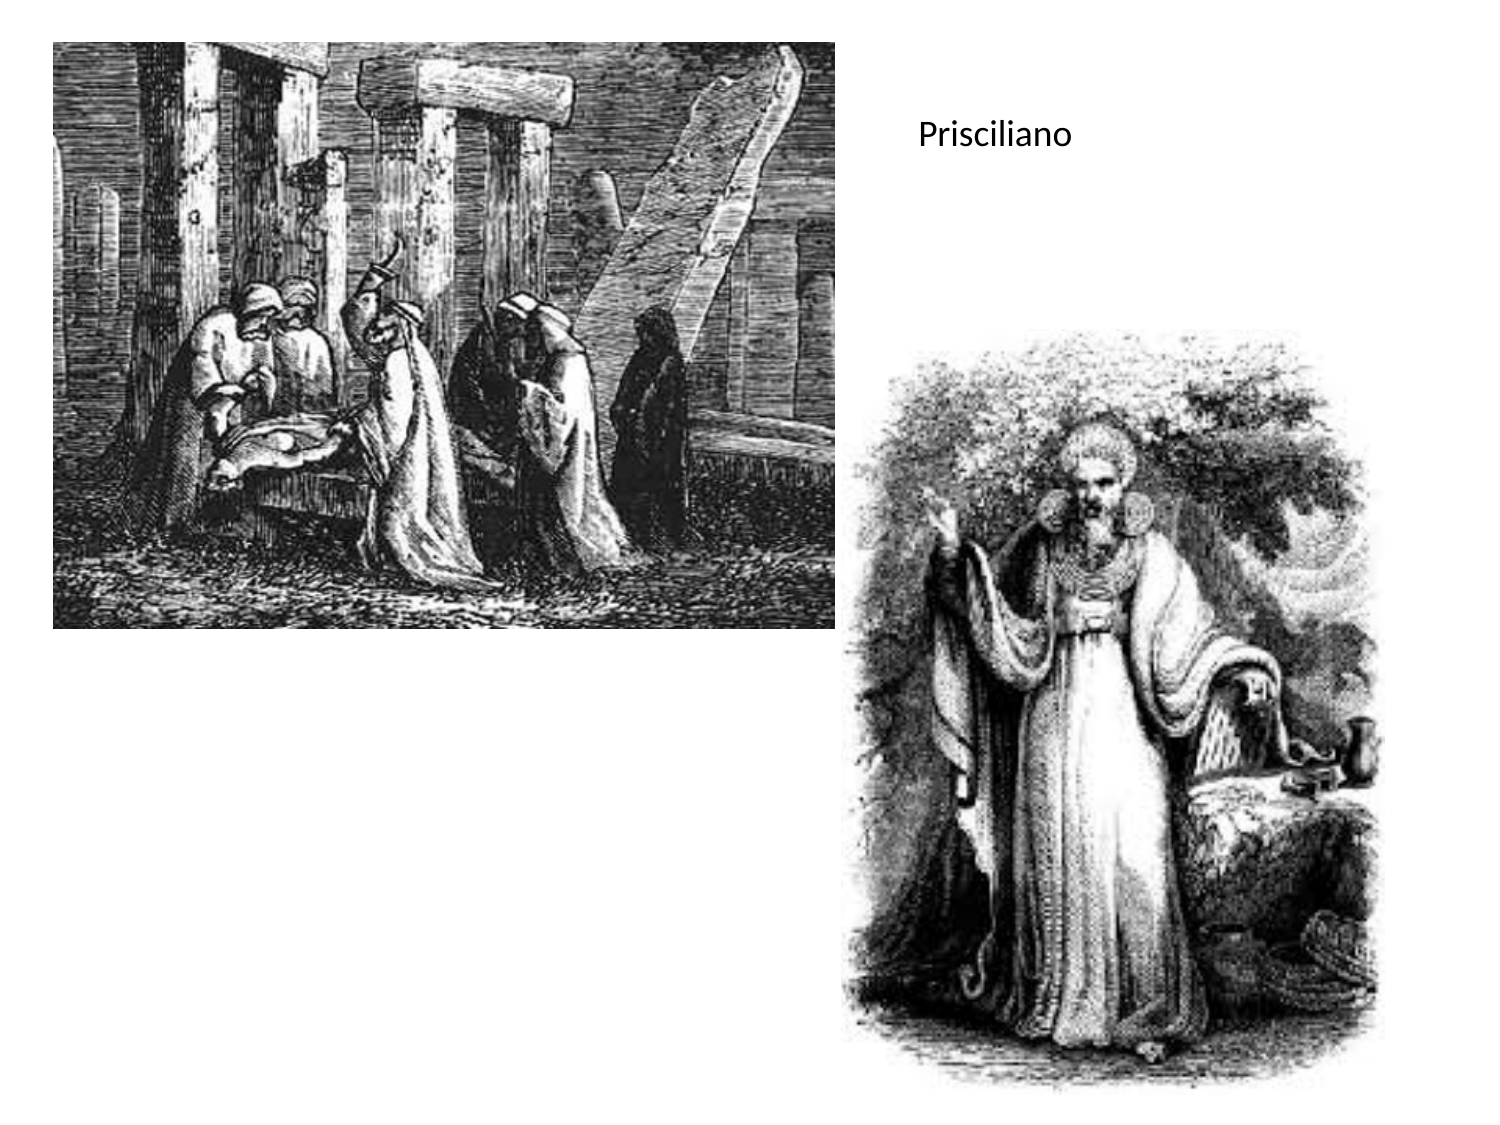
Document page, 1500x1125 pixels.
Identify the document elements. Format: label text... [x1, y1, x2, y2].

picture [840, 329, 1385, 1095]
picture [52, 42, 835, 629]
text_box Prisciliano [903, 101, 1388, 162]
